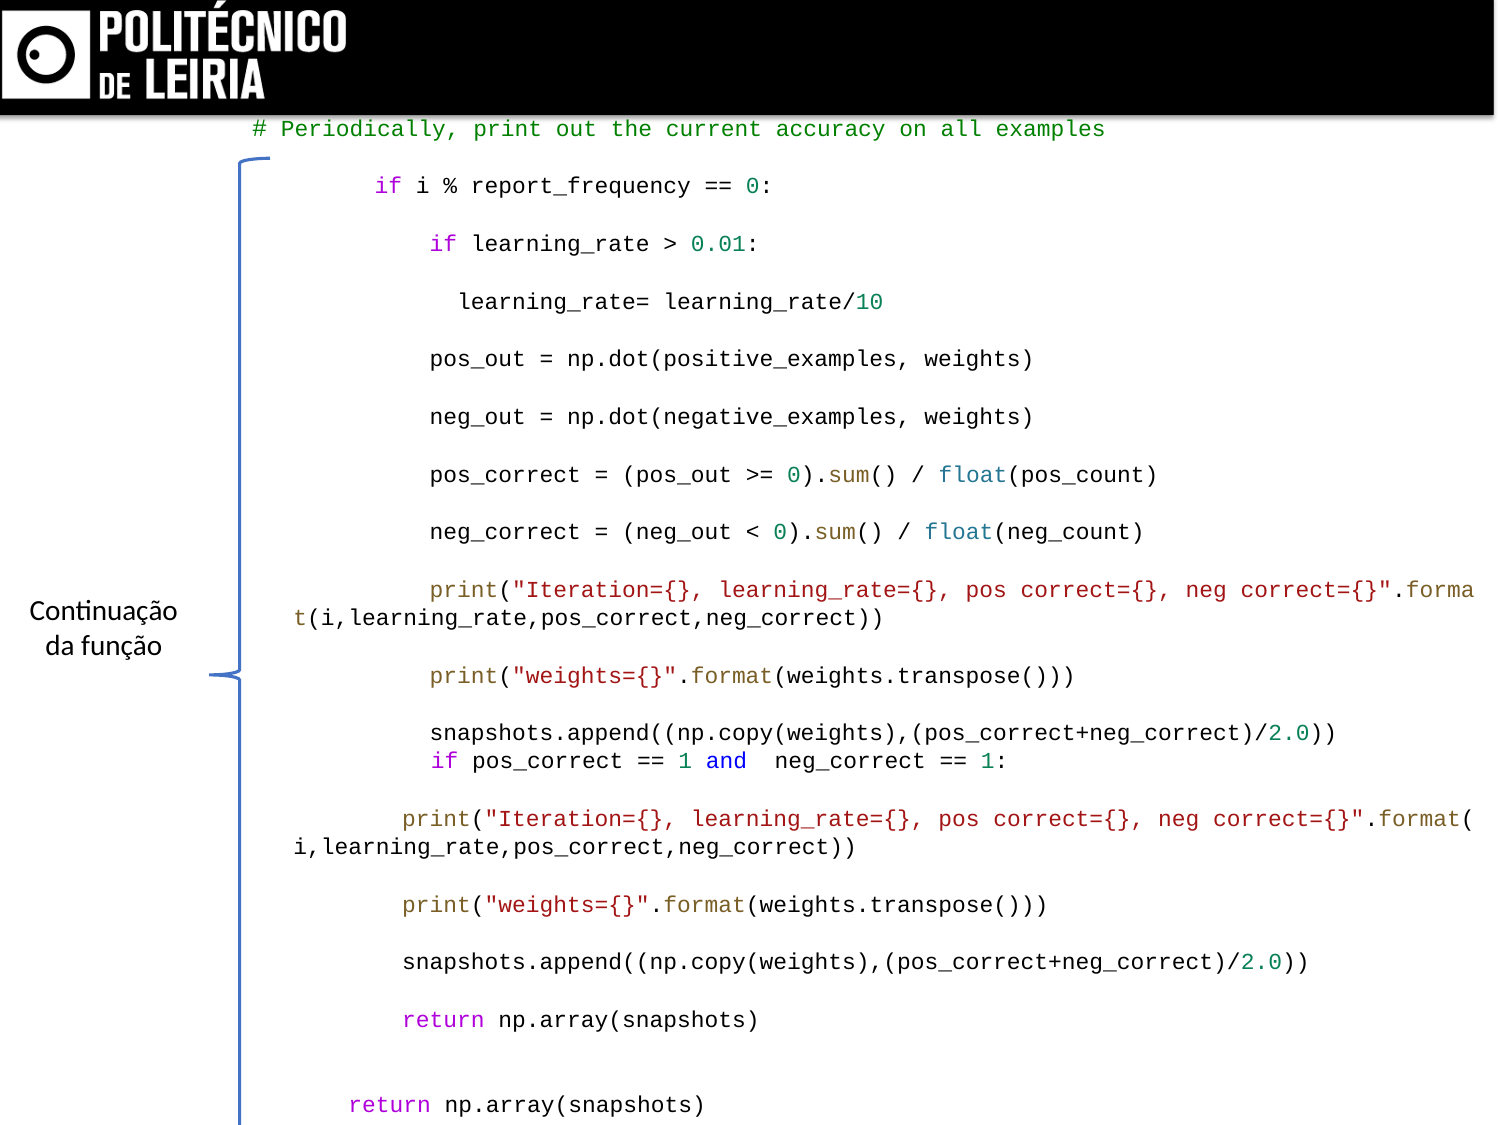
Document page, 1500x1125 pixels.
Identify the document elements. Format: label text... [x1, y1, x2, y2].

text_box [209, 156, 271, 1125]
picture [0, 0, 1500, 125]
text_box Continuação da função [0, 575, 210, 661]
text_box # Periodically, print out the current accuracy on all examples if i % report_frequency == 0: if learning_rate > 0.01: learning_rate= learning_rate/10 pos_out = np.dot(positive_examples, weights) neg_out = np.dot(negative_examples, weights) pos_correct = (pos_out >= 0).sum() / float(pos_count) neg_correct = (neg_out < 0).sum() / float(neg_count) print("Iteration={}, learning_rate={}, pos correct={}, neg correct={}".format(i,learning_rate,pos_correct,neg_correct)) print("weights={}".format(weights.transpose())) snapshots.append((np.copy(weights),(pos_correct+neg_correct)/2.0)) if pos_correct == 1 and neg_correct == 1: print("Iteration={}, learning_rate={}, pos correct={}, neg correct={}".format(i,learning_rate,pos_correct,neg_correct)) print("weights={}".format(weights.transpose())) snapshots.append((np.copy(weights),(pos_correct+neg_correct)/2.0)) return np.array(snapshots) return np.array(snapshots) [222, 95, 1500, 1125]
